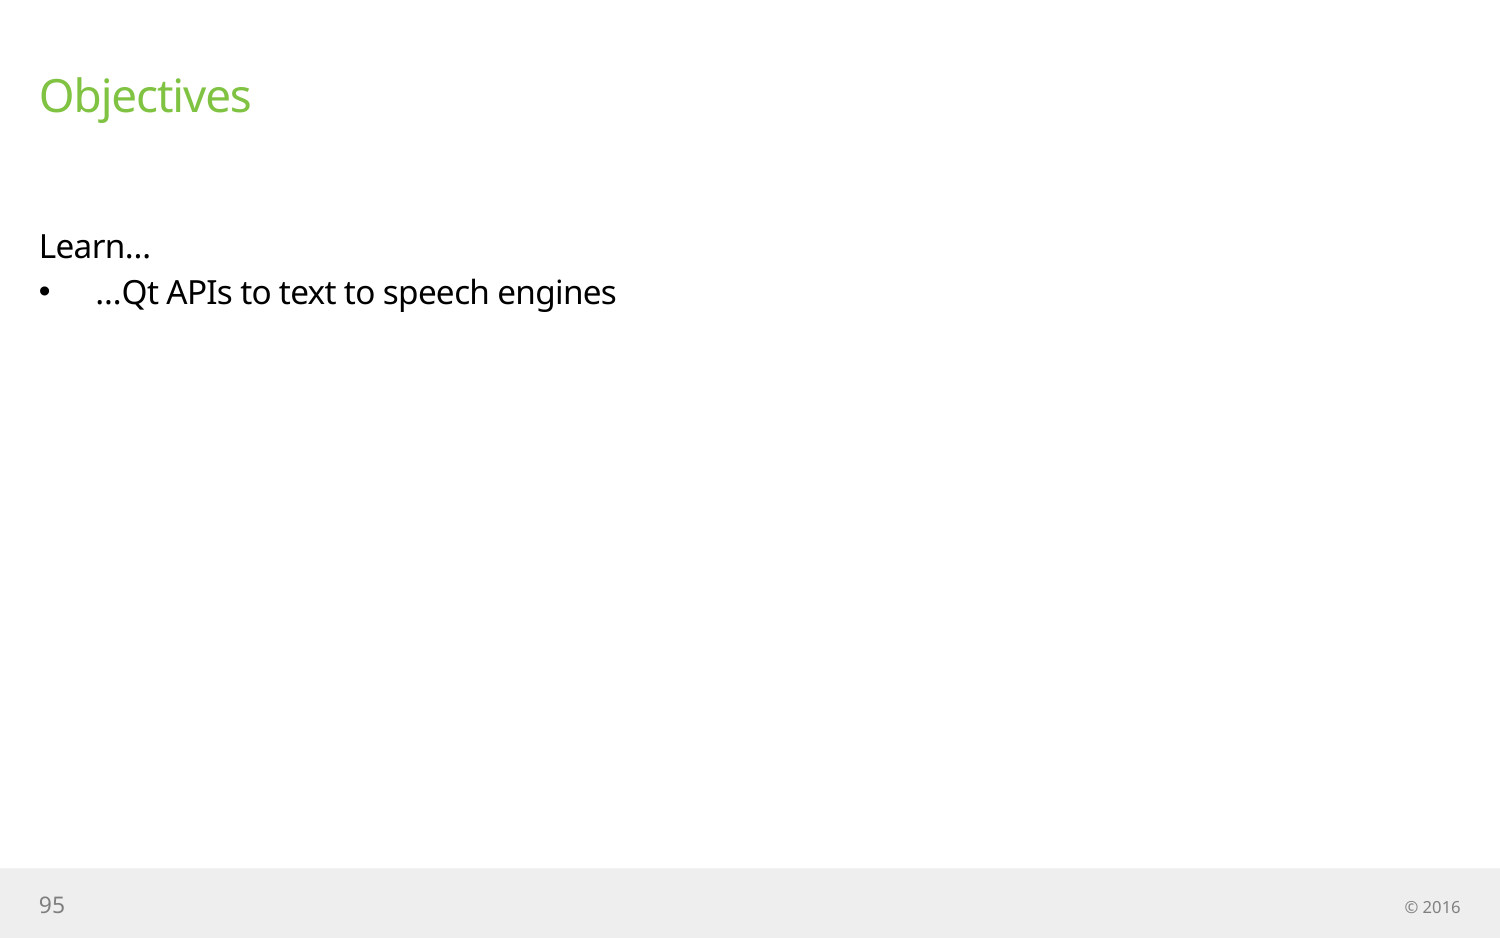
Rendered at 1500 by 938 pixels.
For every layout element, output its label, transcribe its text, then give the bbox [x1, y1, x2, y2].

list Learn… …Qt APIs to text to speech engines [39, 224, 1471, 846]
footer © 2016 [1188, 896, 1461, 917]
title Objectives [39, 66, 1052, 195]
slide_number 95 [39, 892, 410, 921]
